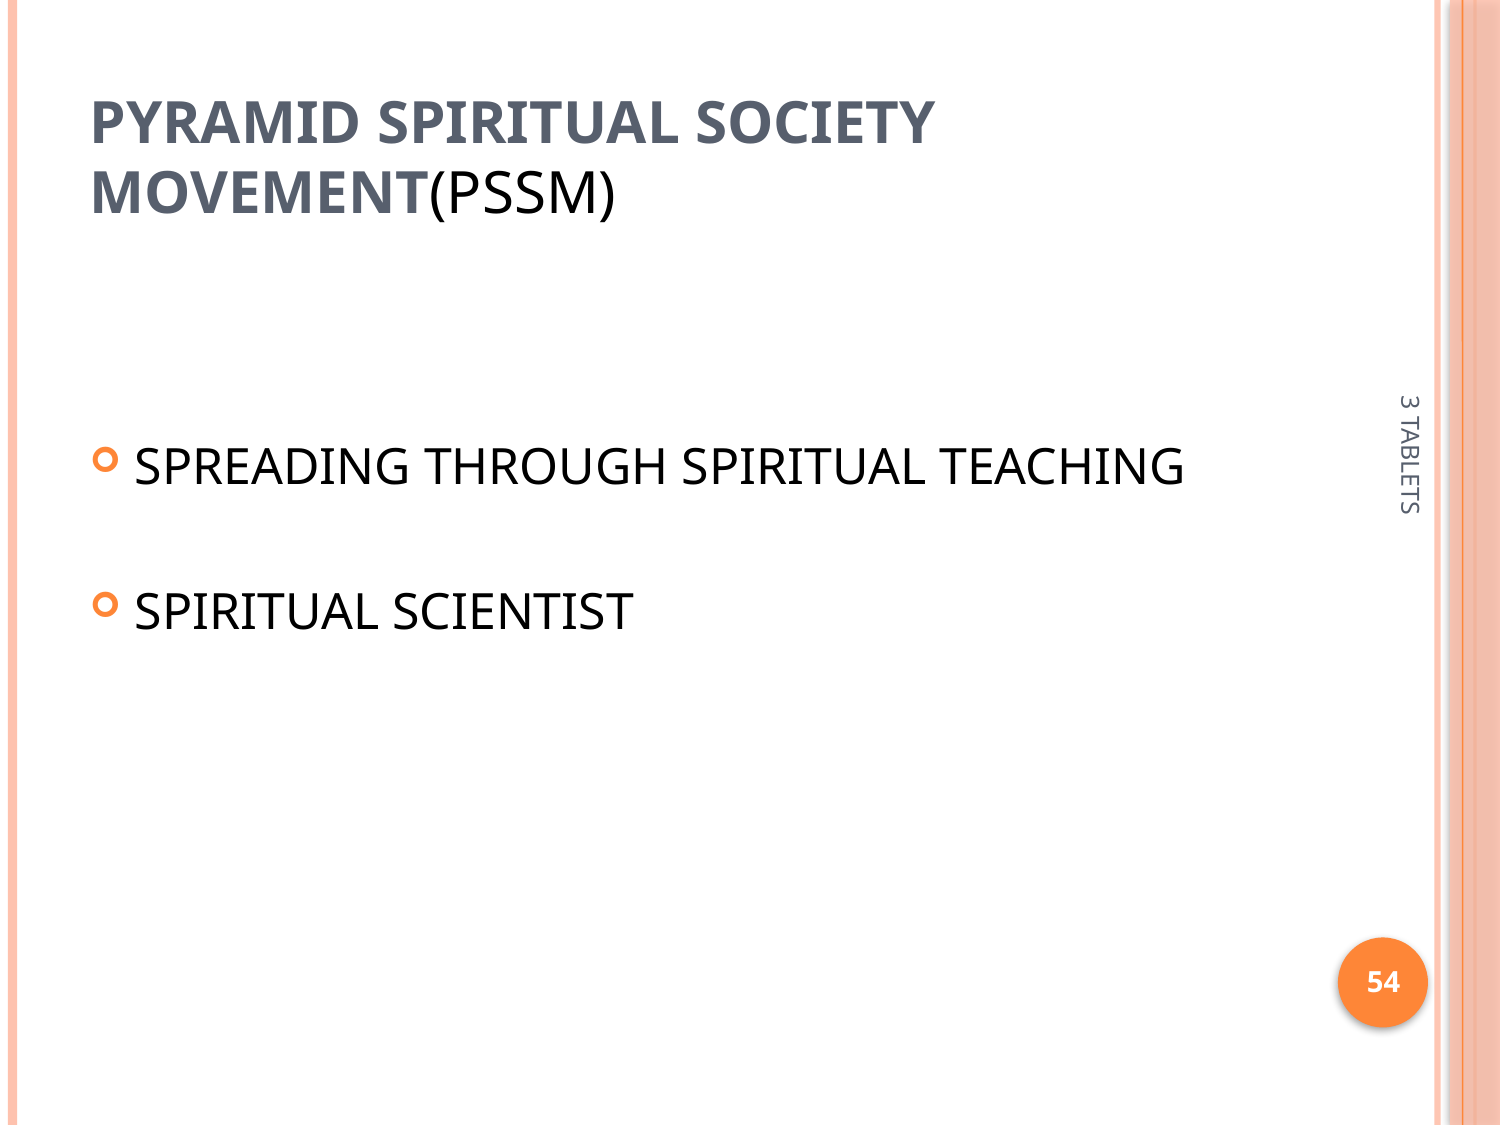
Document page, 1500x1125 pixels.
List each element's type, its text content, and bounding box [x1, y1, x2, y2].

title PYRAMID SPIRITUAL SOCIETY MOVEMENT(PSSM) [75, 45, 1300, 233]
slide_number 54 [1333, 940, 1434, 1027]
footer 3 TABLETS [1379, 380, 1440, 906]
list SPREADING THROUGH SPIRITUAL TEACHING SPIRITUAL SCIENTIST [75, 262, 1231, 797]
